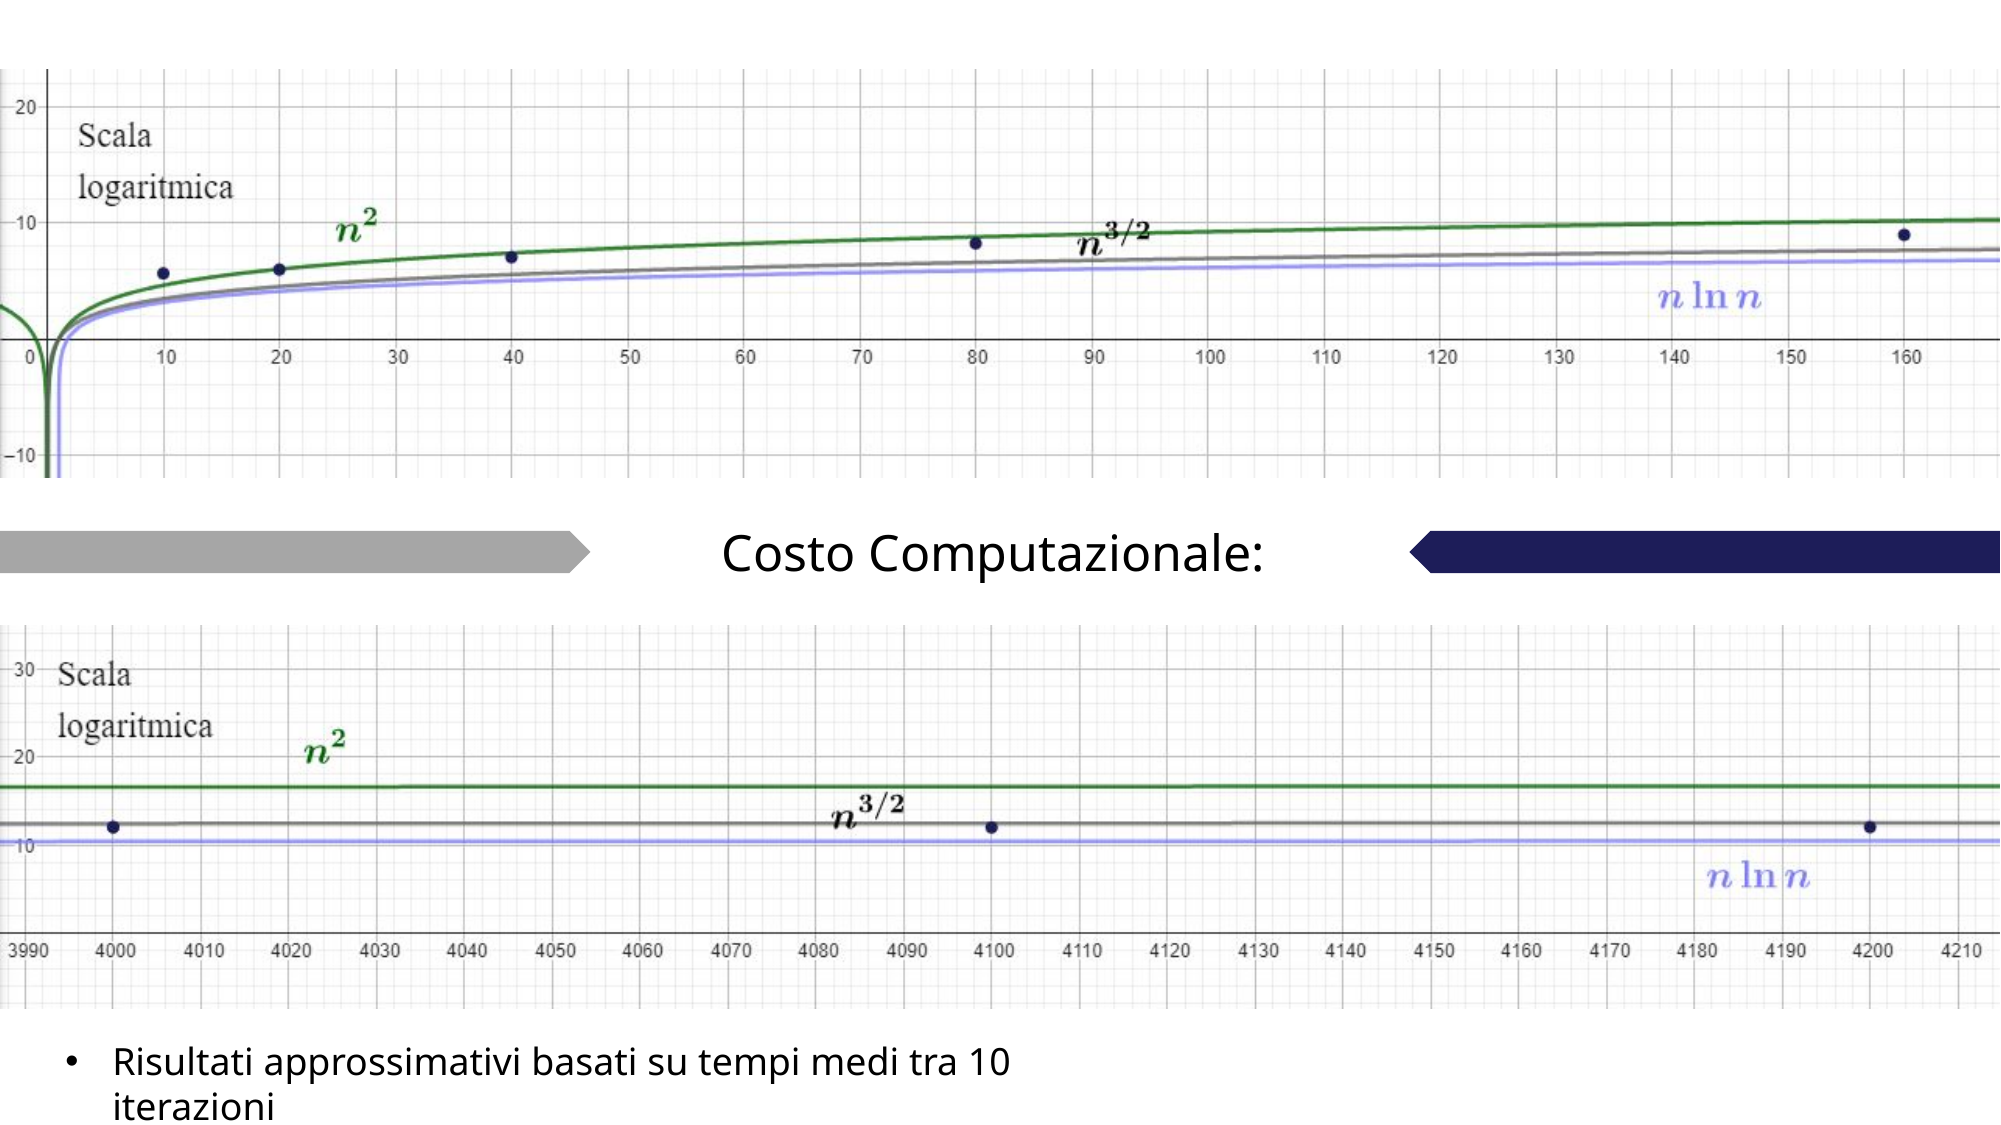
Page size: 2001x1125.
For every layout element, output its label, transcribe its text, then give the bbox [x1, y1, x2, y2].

picture [0, 625, 2000, 1009]
text_box [0, 529, 592, 575]
text_box [1408, 529, 2000, 575]
picture [0, 69, 2000, 478]
text_box Risultati approssimativi basati su tempi medi tra 10 iterazioni [50, 1030, 1189, 1125]
